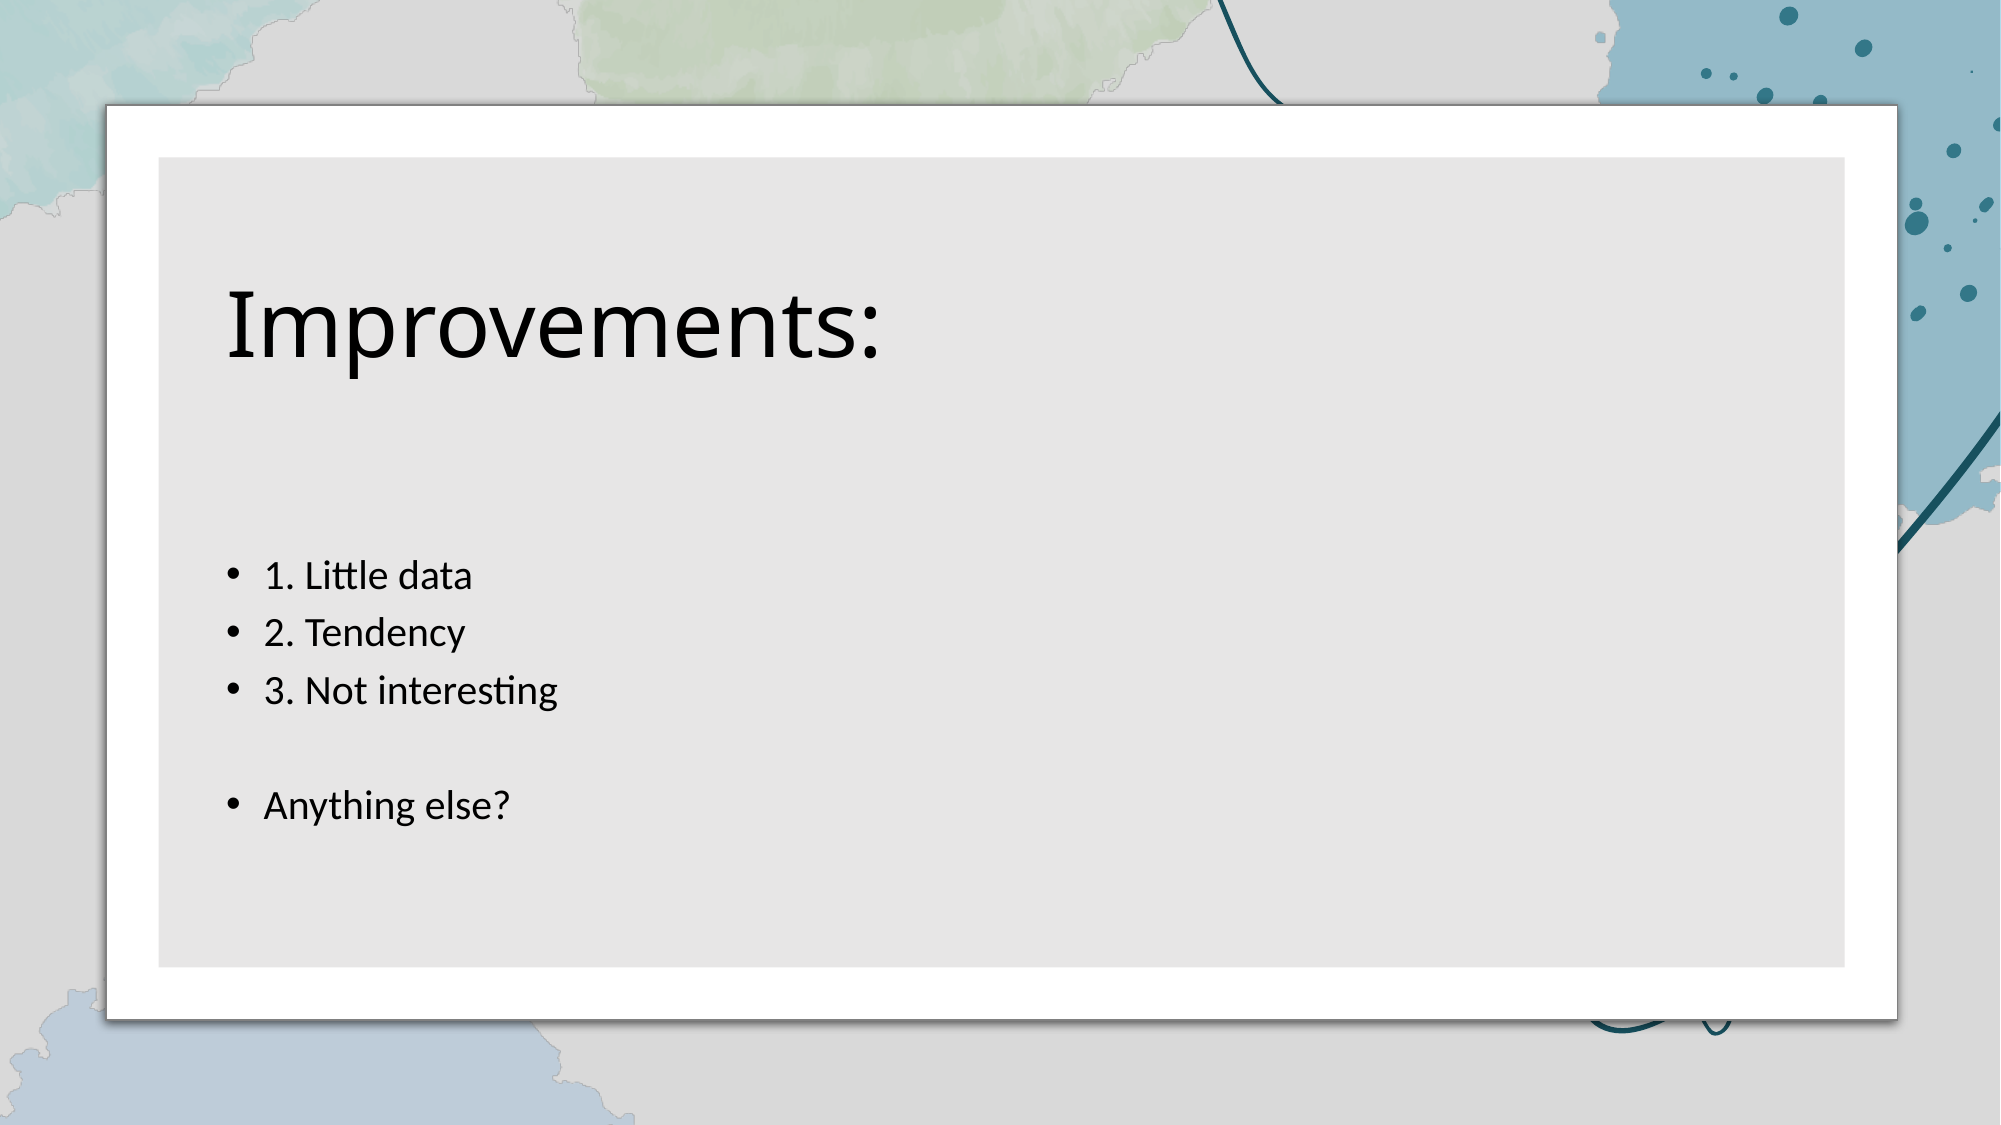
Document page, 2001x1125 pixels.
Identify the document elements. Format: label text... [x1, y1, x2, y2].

text_box [158, 156, 1846, 968]
subtitle 1. Little data 2. Tendency 3. Not interesting Anything else? [211, 468, 1793, 914]
title Improvements: [211, 210, 1793, 446]
text_box [0, 0, 2000, 1125]
text_box [105, 104, 1898, 1021]
